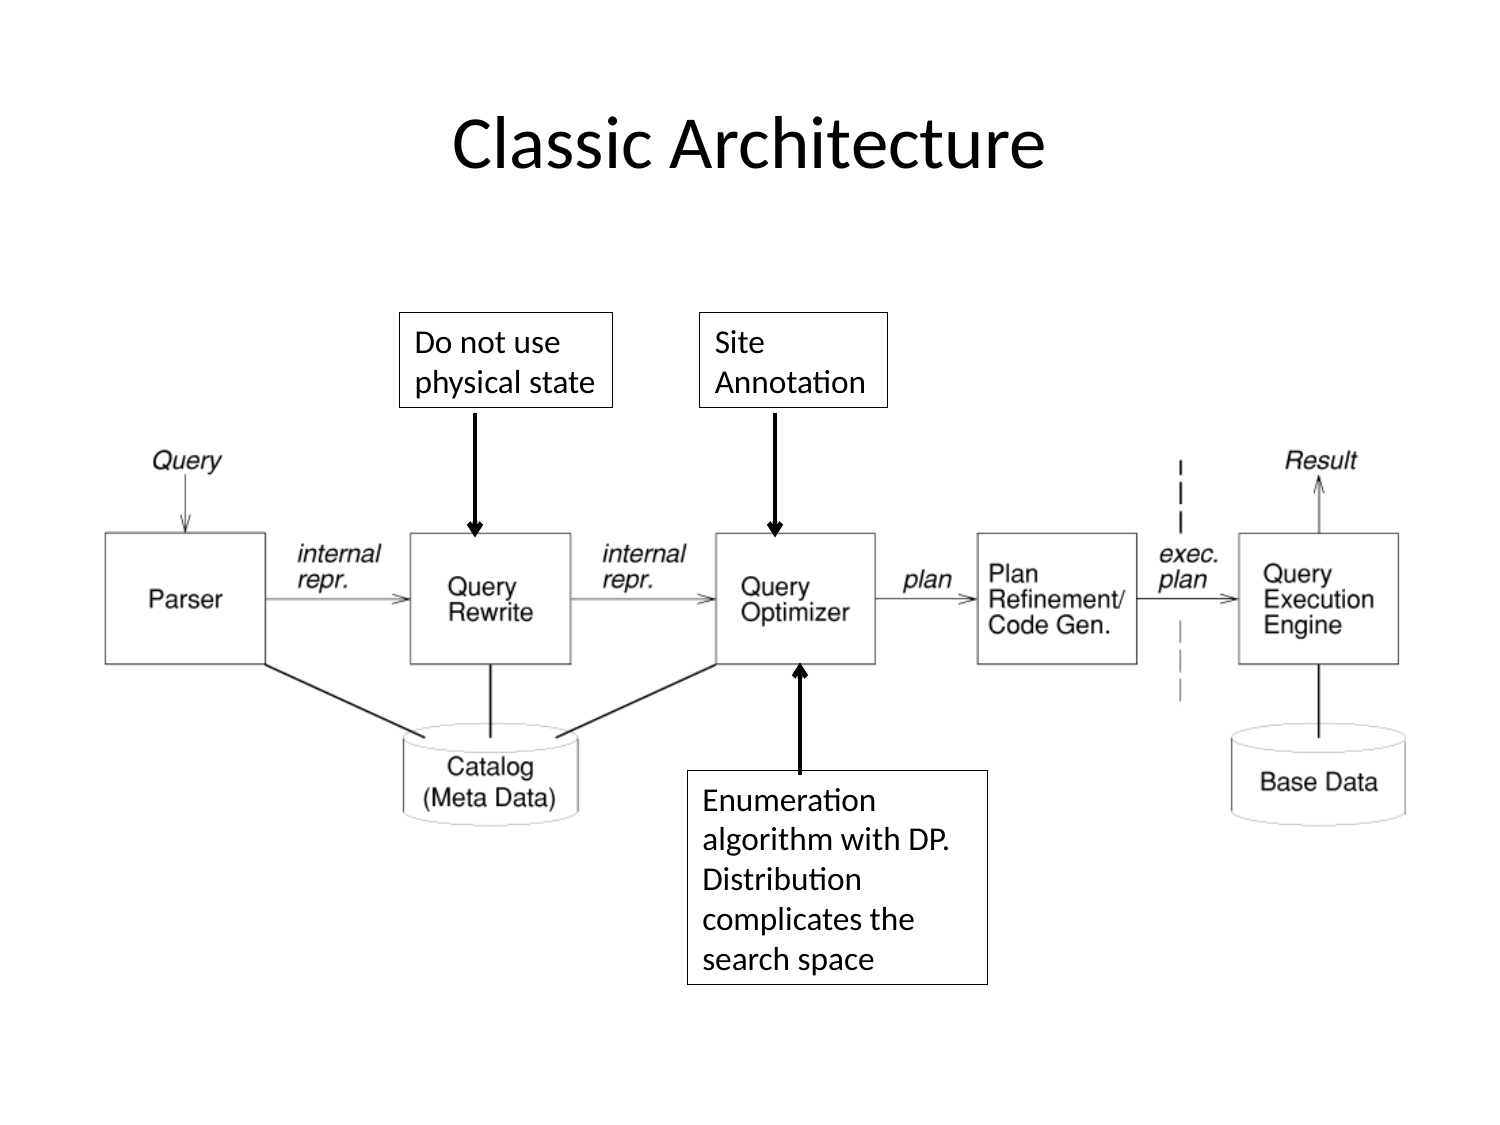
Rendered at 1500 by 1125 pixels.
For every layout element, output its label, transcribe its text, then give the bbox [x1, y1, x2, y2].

title Classic Architecture [75, 45, 1425, 233]
text_box Do not use physical state [399, 312, 613, 408]
text_box Enumeration algorithm with DP. Distribution complicates the search space [687, 852, 988, 985]
text_box Site Annotation [699, 312, 888, 408]
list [74, 424, 1426, 843]
